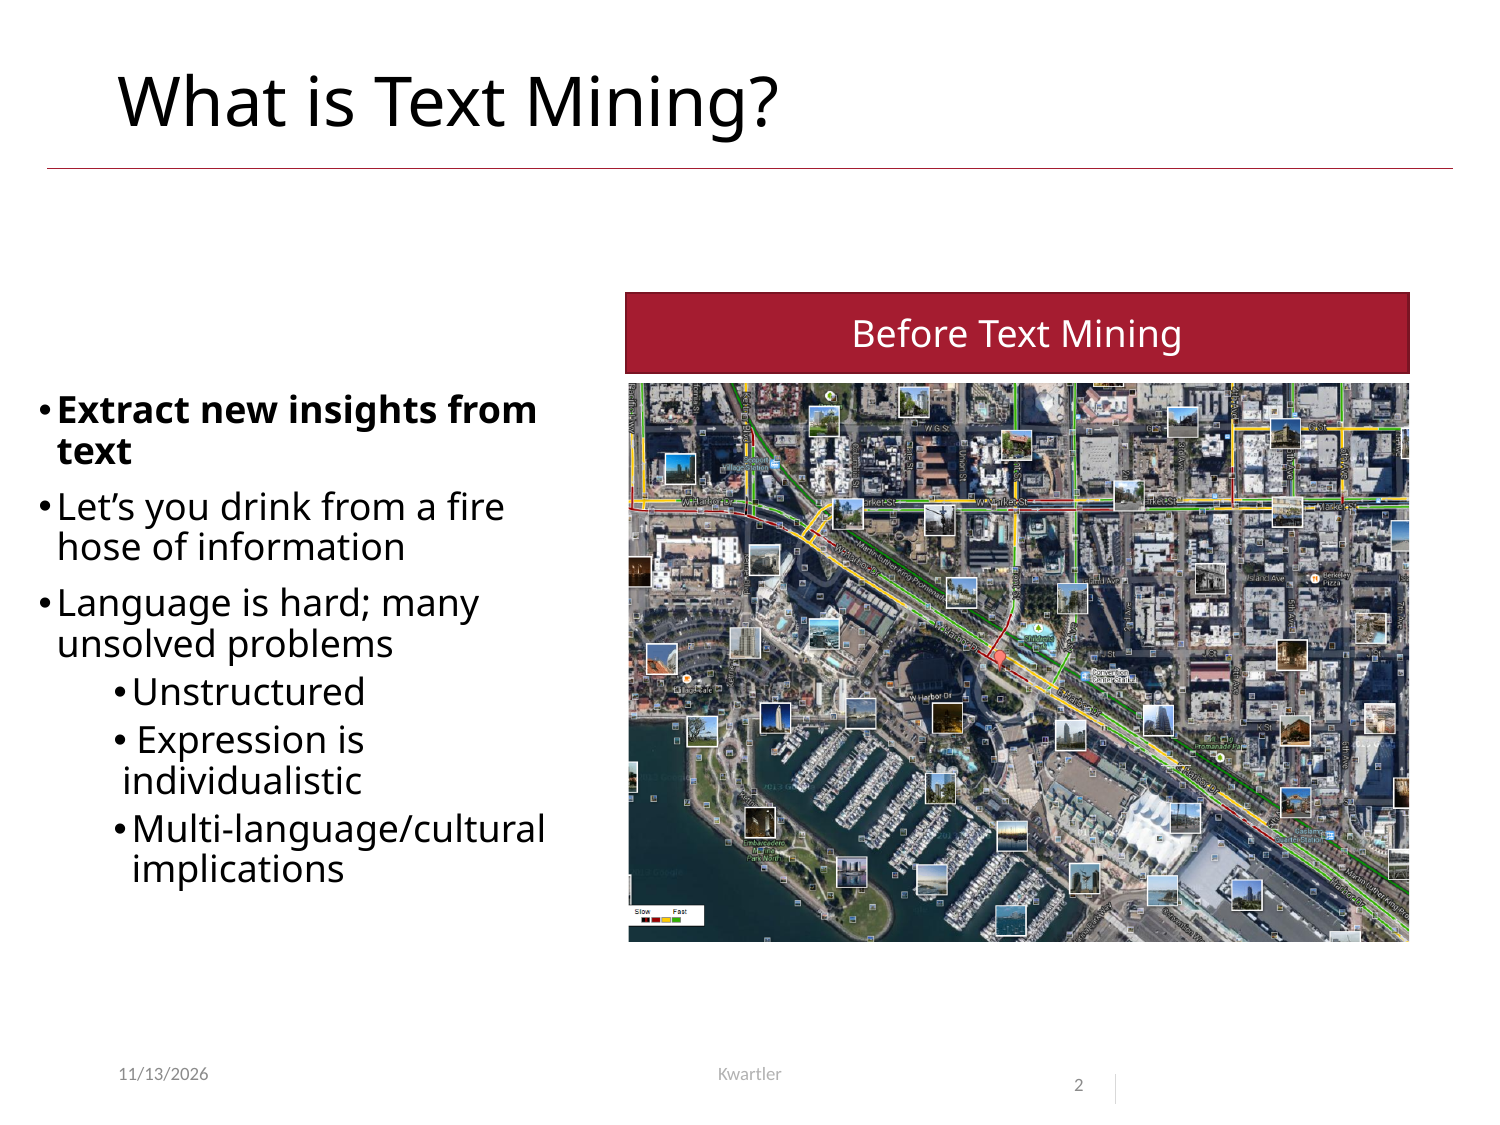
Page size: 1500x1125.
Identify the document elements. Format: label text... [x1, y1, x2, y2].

title What is Text Mining? [103, 59, 1397, 157]
footer Kwartler [496, 1042, 1004, 1103]
list Extract new insights from text Let’s you drink from a fire hose of information Language is hard; many unsolved problems Unstructured Expression is individualistic Multi-language/cultural implications [23, 383, 588, 889]
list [628, 383, 1410, 942]
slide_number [103, 1042, 441, 1103]
slide_number 2 [1059, 1042, 1200, 1103]
text_box Before Text Mining [625, 292, 1410, 374]
